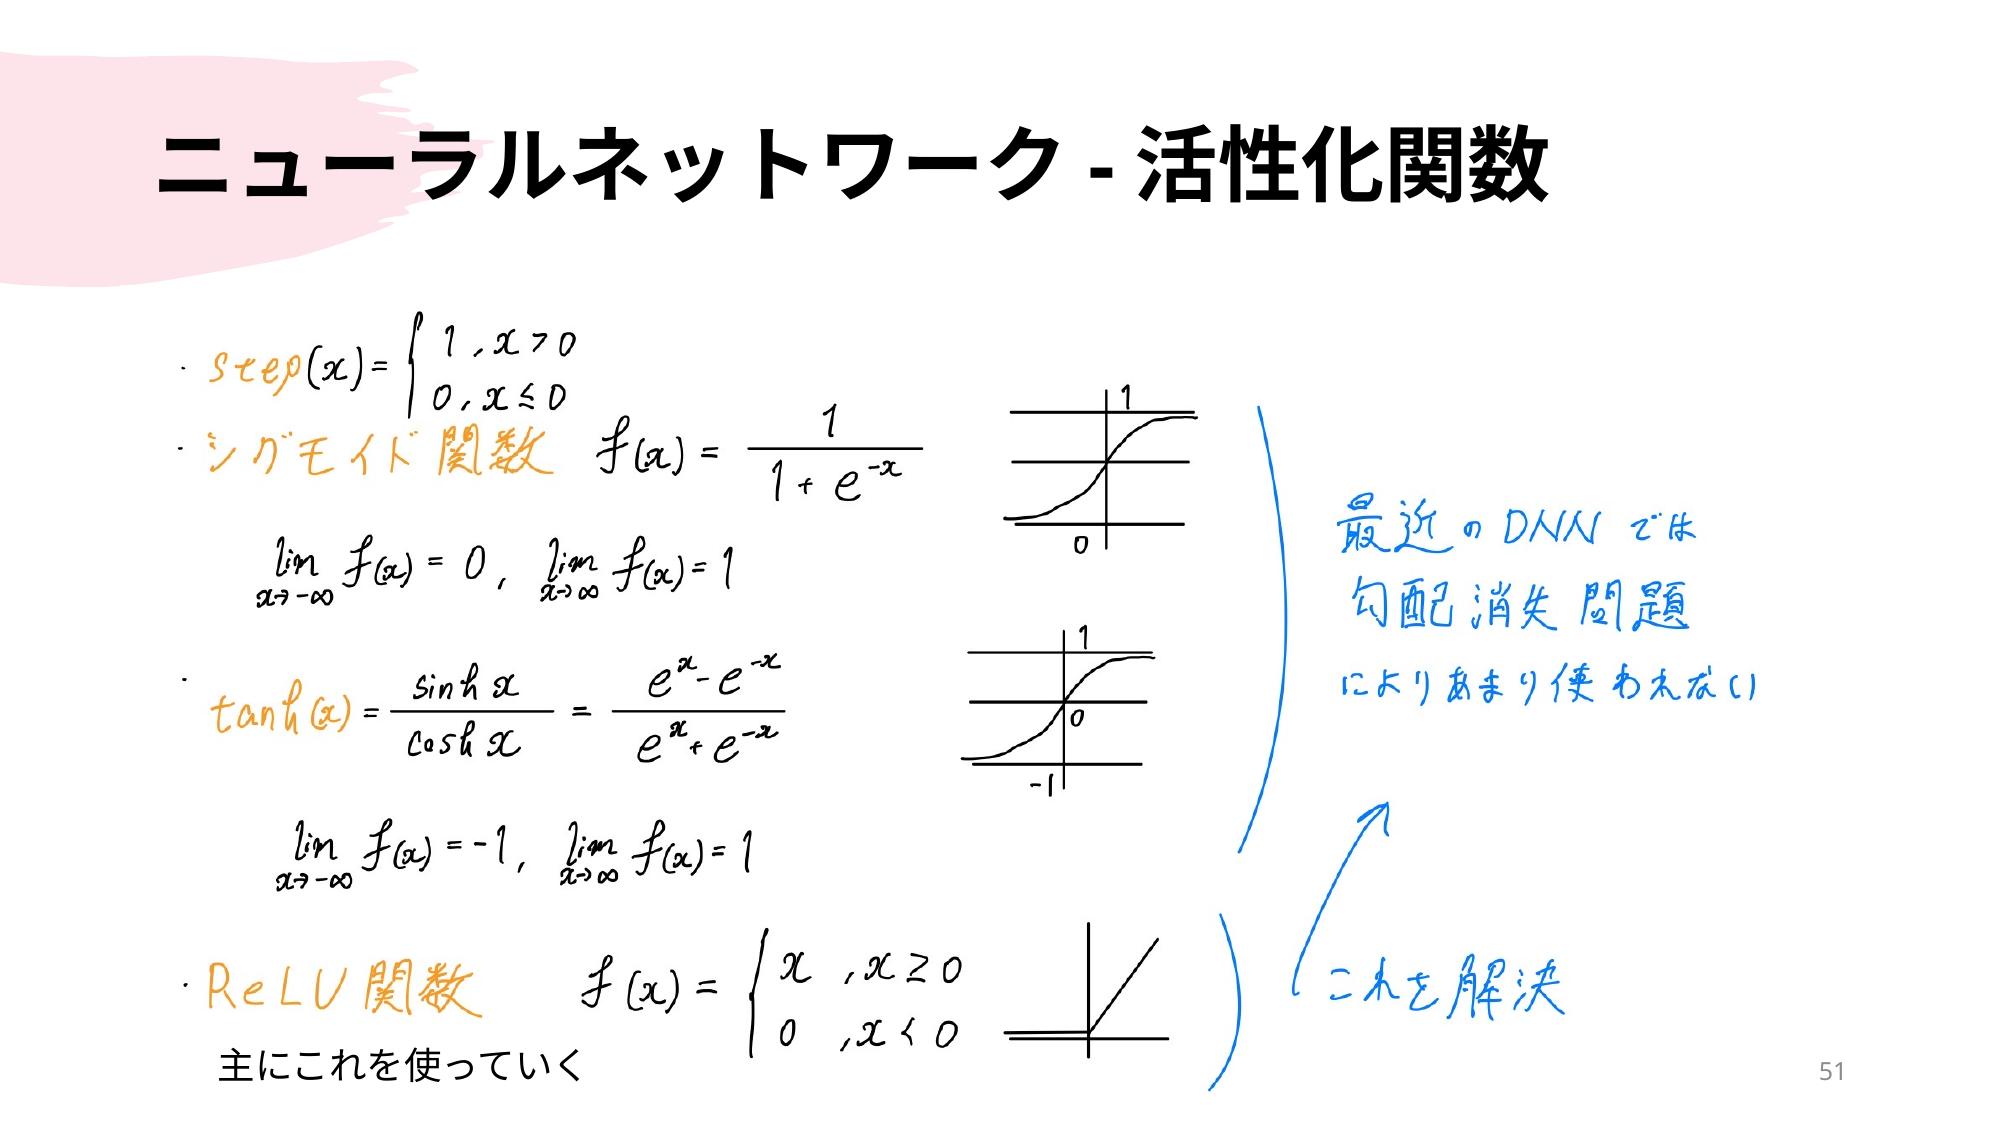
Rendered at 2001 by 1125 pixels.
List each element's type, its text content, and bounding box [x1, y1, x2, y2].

title ニューラルネットワーク-活性化関数 [137, 59, 1863, 278]
picture [120, 285, 1798, 1125]
slide_number 51 [1798, 1042, 1863, 1103]
